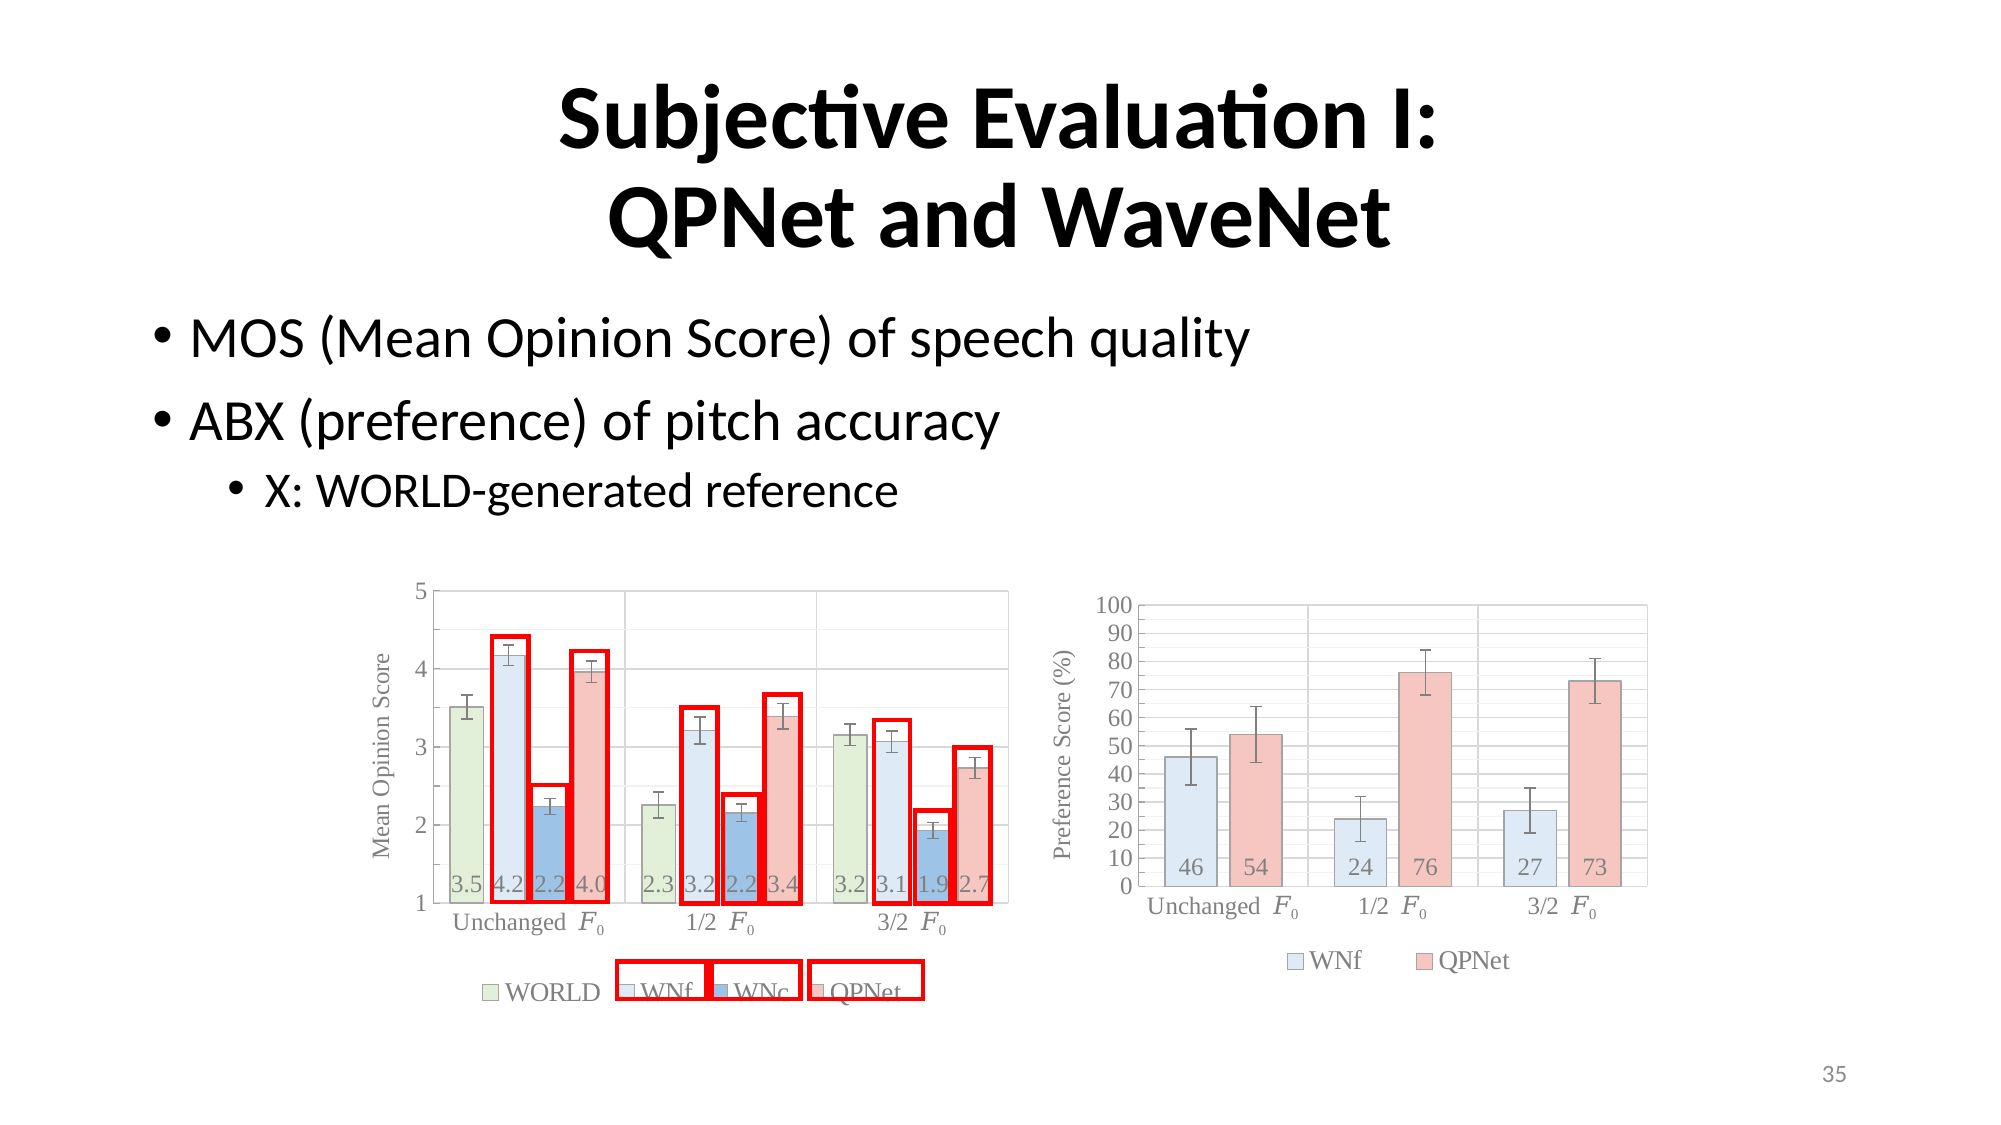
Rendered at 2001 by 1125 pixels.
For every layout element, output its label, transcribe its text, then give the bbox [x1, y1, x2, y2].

slide_number 34 [1412, 1042, 1863, 1103]
chart [353, 566, 1671, 1014]
title Subjective Evaluation I: QPNet and WaveNet [137, 59, 1863, 278]
list MOS (Mean Opinion Score) of speech quality ABX (preference) of pitch accuracy X: WORLD-generated reference [137, 299, 1863, 1014]
